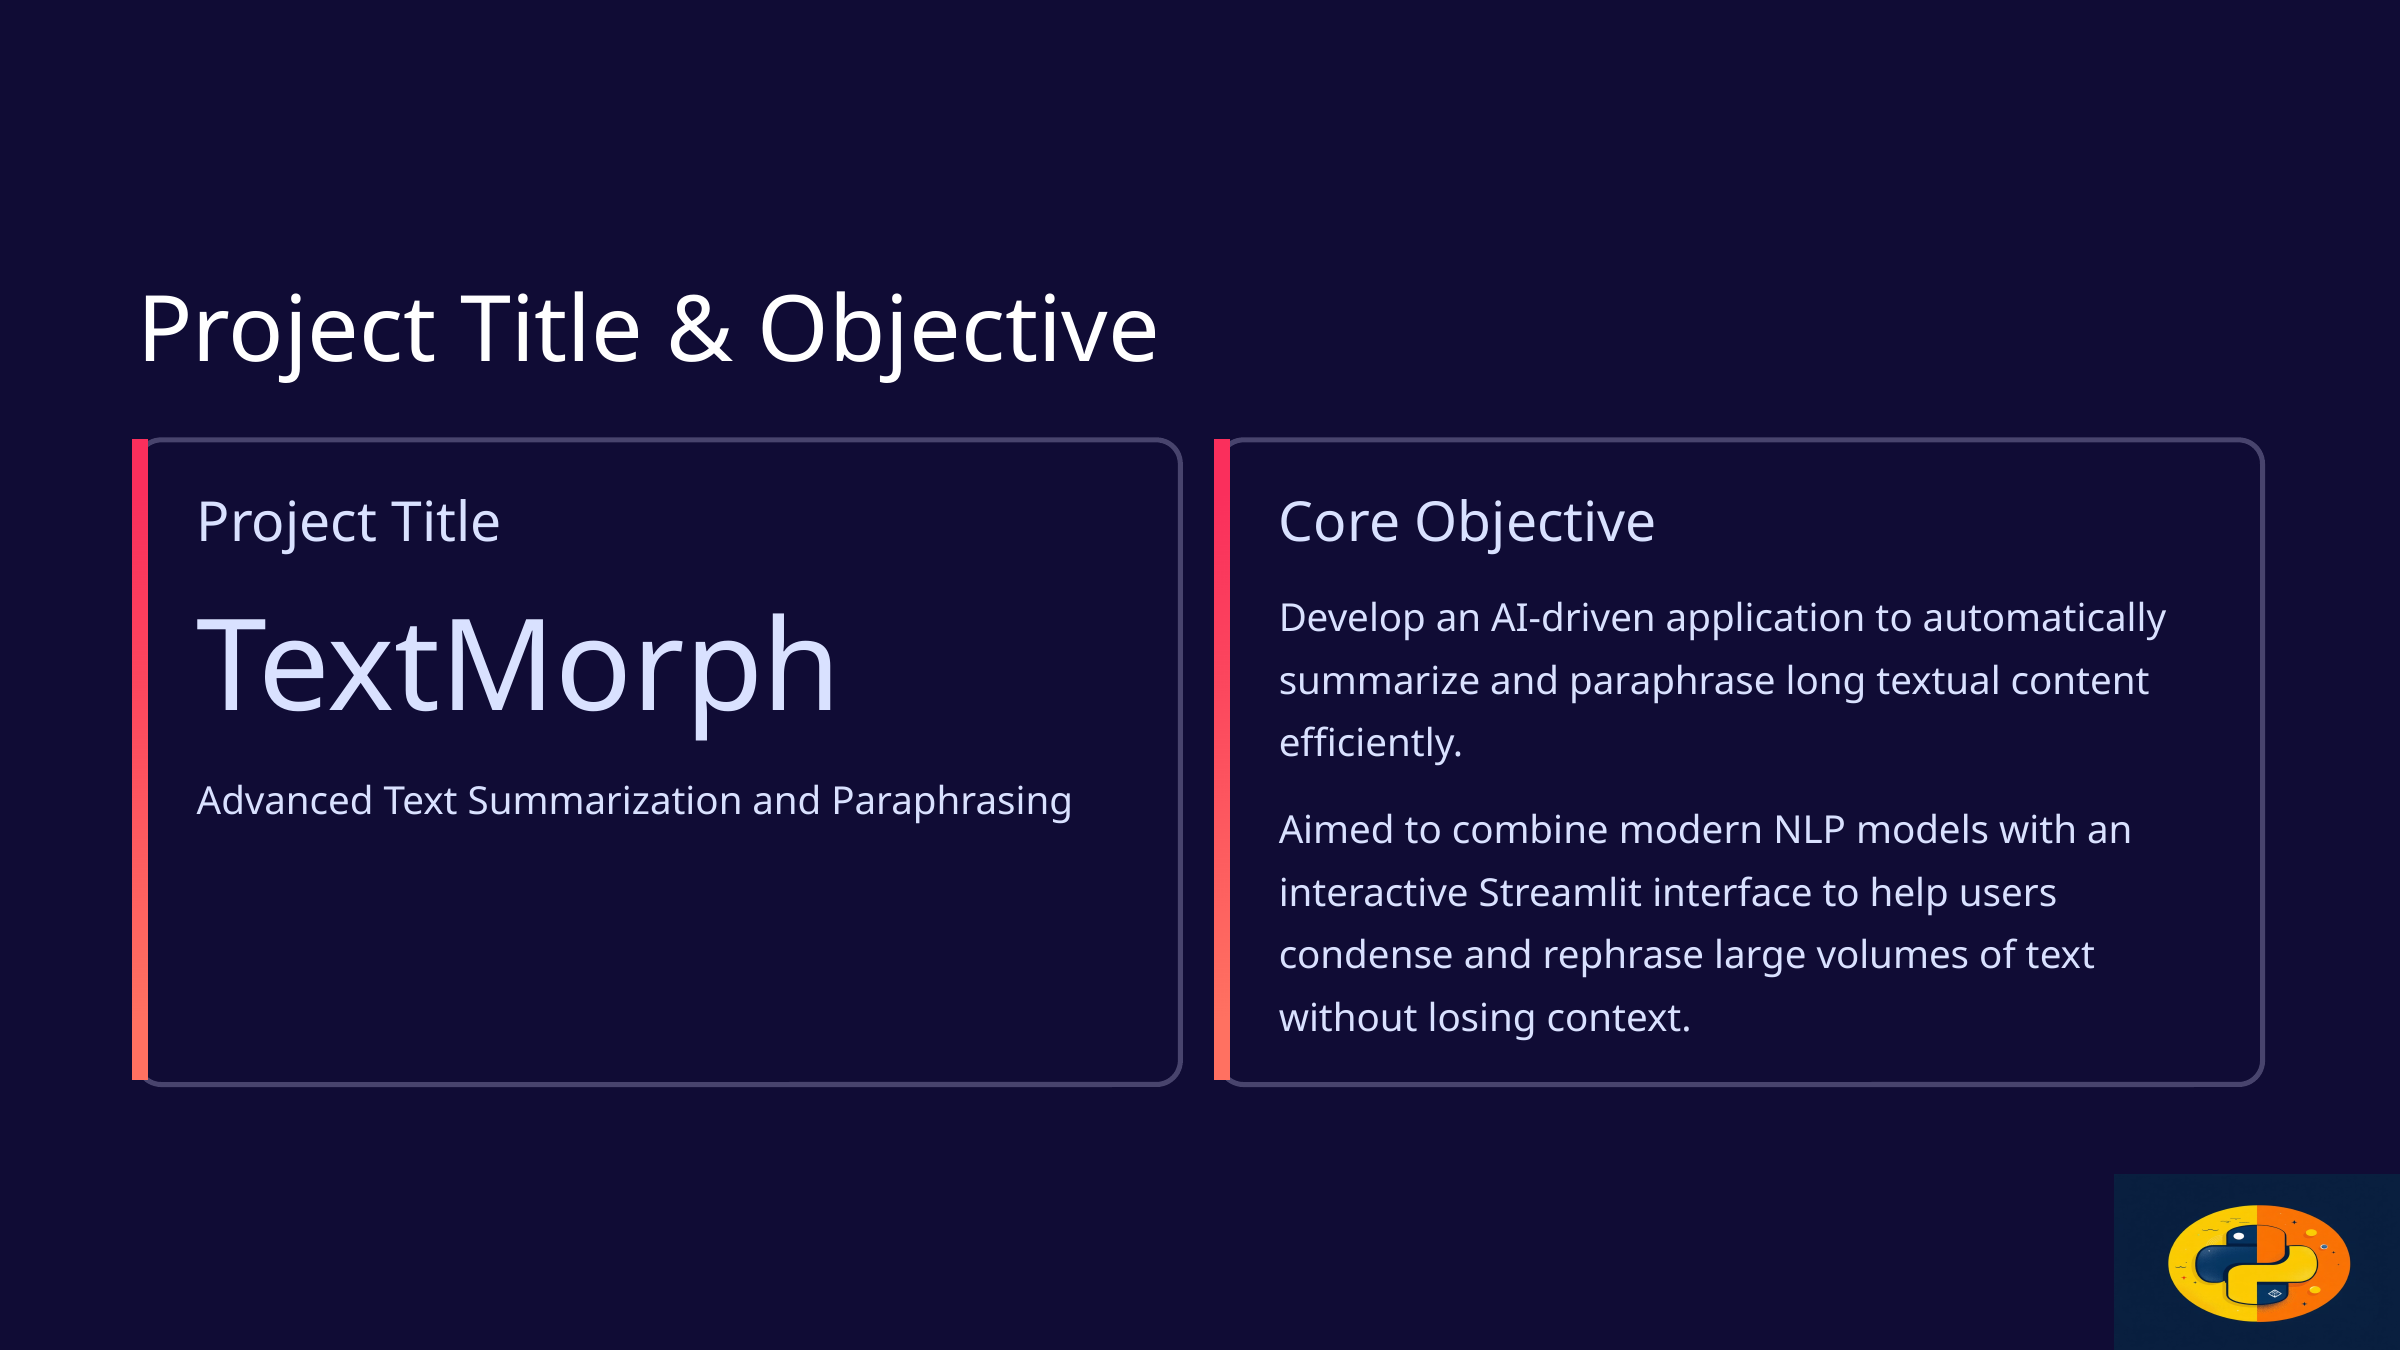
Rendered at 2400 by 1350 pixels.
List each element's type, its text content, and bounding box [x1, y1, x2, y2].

text_box TextMorph [196, 576, 1136, 737]
picture [1214, 439, 1235, 1085]
text_box Develop an AI-driven application to automatically summarize and paraphrase long textual content efficiently. [1278, 576, 2219, 766]
text_box Project Title & Objective [137, 265, 1131, 381]
text_box [1235, 439, 2263, 1085]
picture [2106, 1174, 2400, 1350]
text_box Aimed to combine modern NLP models with an interactive Streamlit interface to help users condense and rephrase large volumes of text without losing context. [1278, 788, 2219, 1041]
text_box Project Title [196, 484, 751, 554]
text_box Core Objective [1278, 484, 1834, 554]
text_box [153, 439, 1181, 1085]
text_box Advanced Text Summarization and Paraphrasing [196, 759, 1136, 823]
picture [132, 439, 153, 1085]
